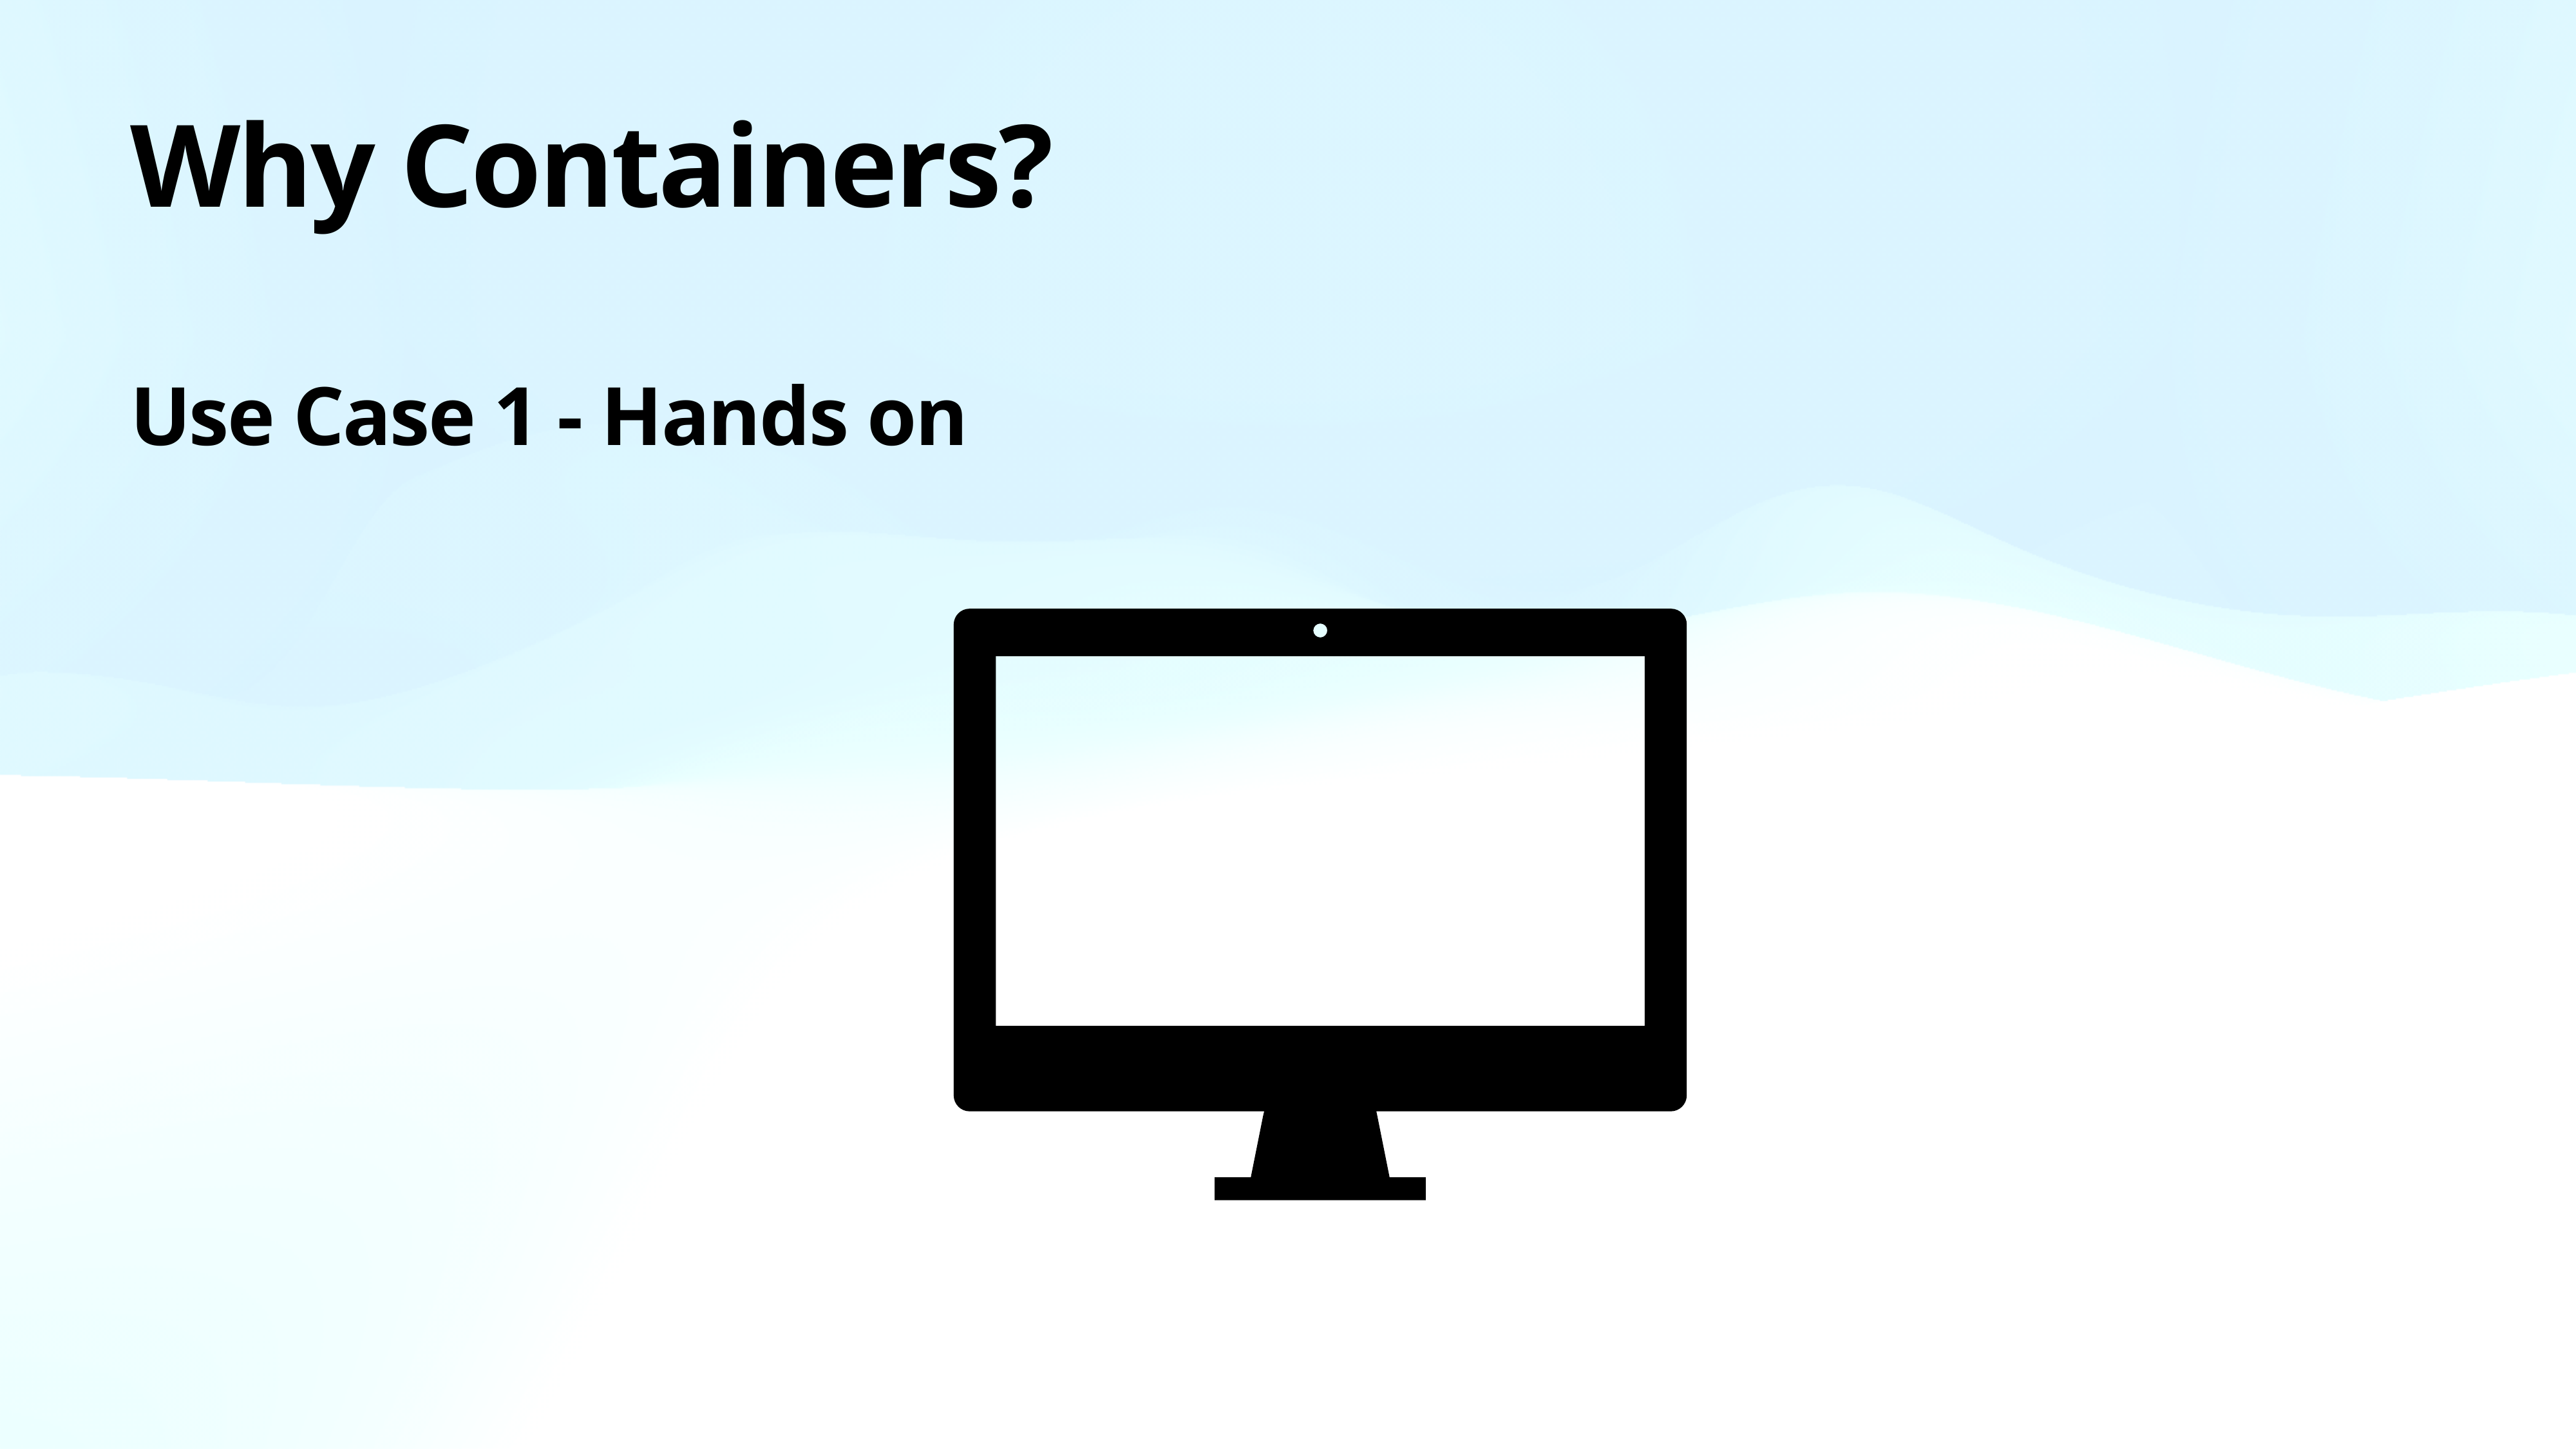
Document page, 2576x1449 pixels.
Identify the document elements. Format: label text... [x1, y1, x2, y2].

title Why Containers? Use Case 1 - Hands on [124, 113, 2447, 594]
picture [0, 0, 2576, 1449]
text_box [953, 609, 1687, 1200]
